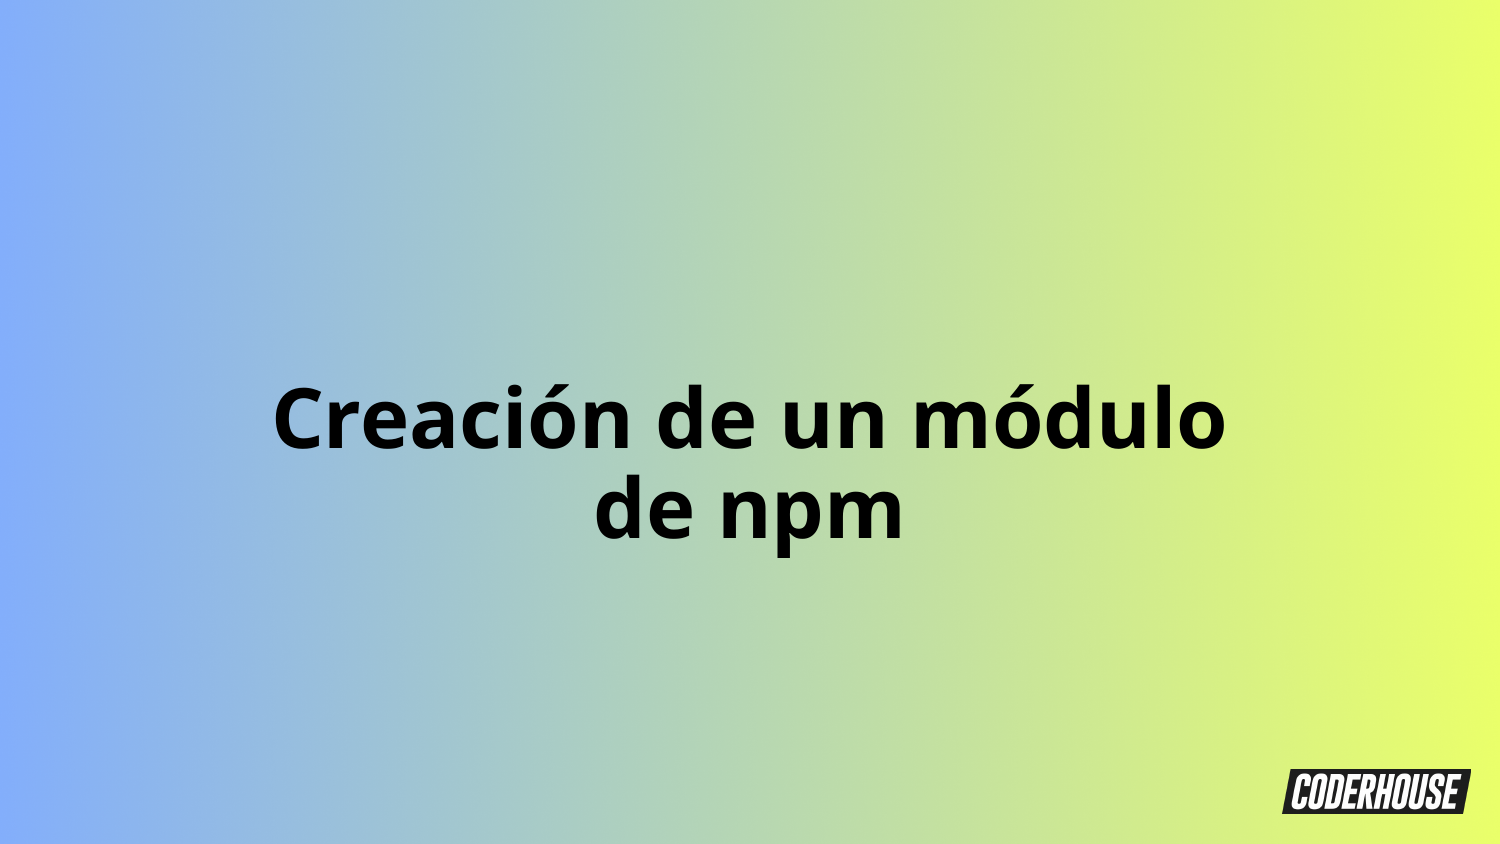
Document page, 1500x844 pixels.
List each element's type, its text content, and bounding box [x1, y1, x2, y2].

text_box Creación de un módulo de npm [239, 361, 1261, 572]
picture [0, 0, 1500, 844]
